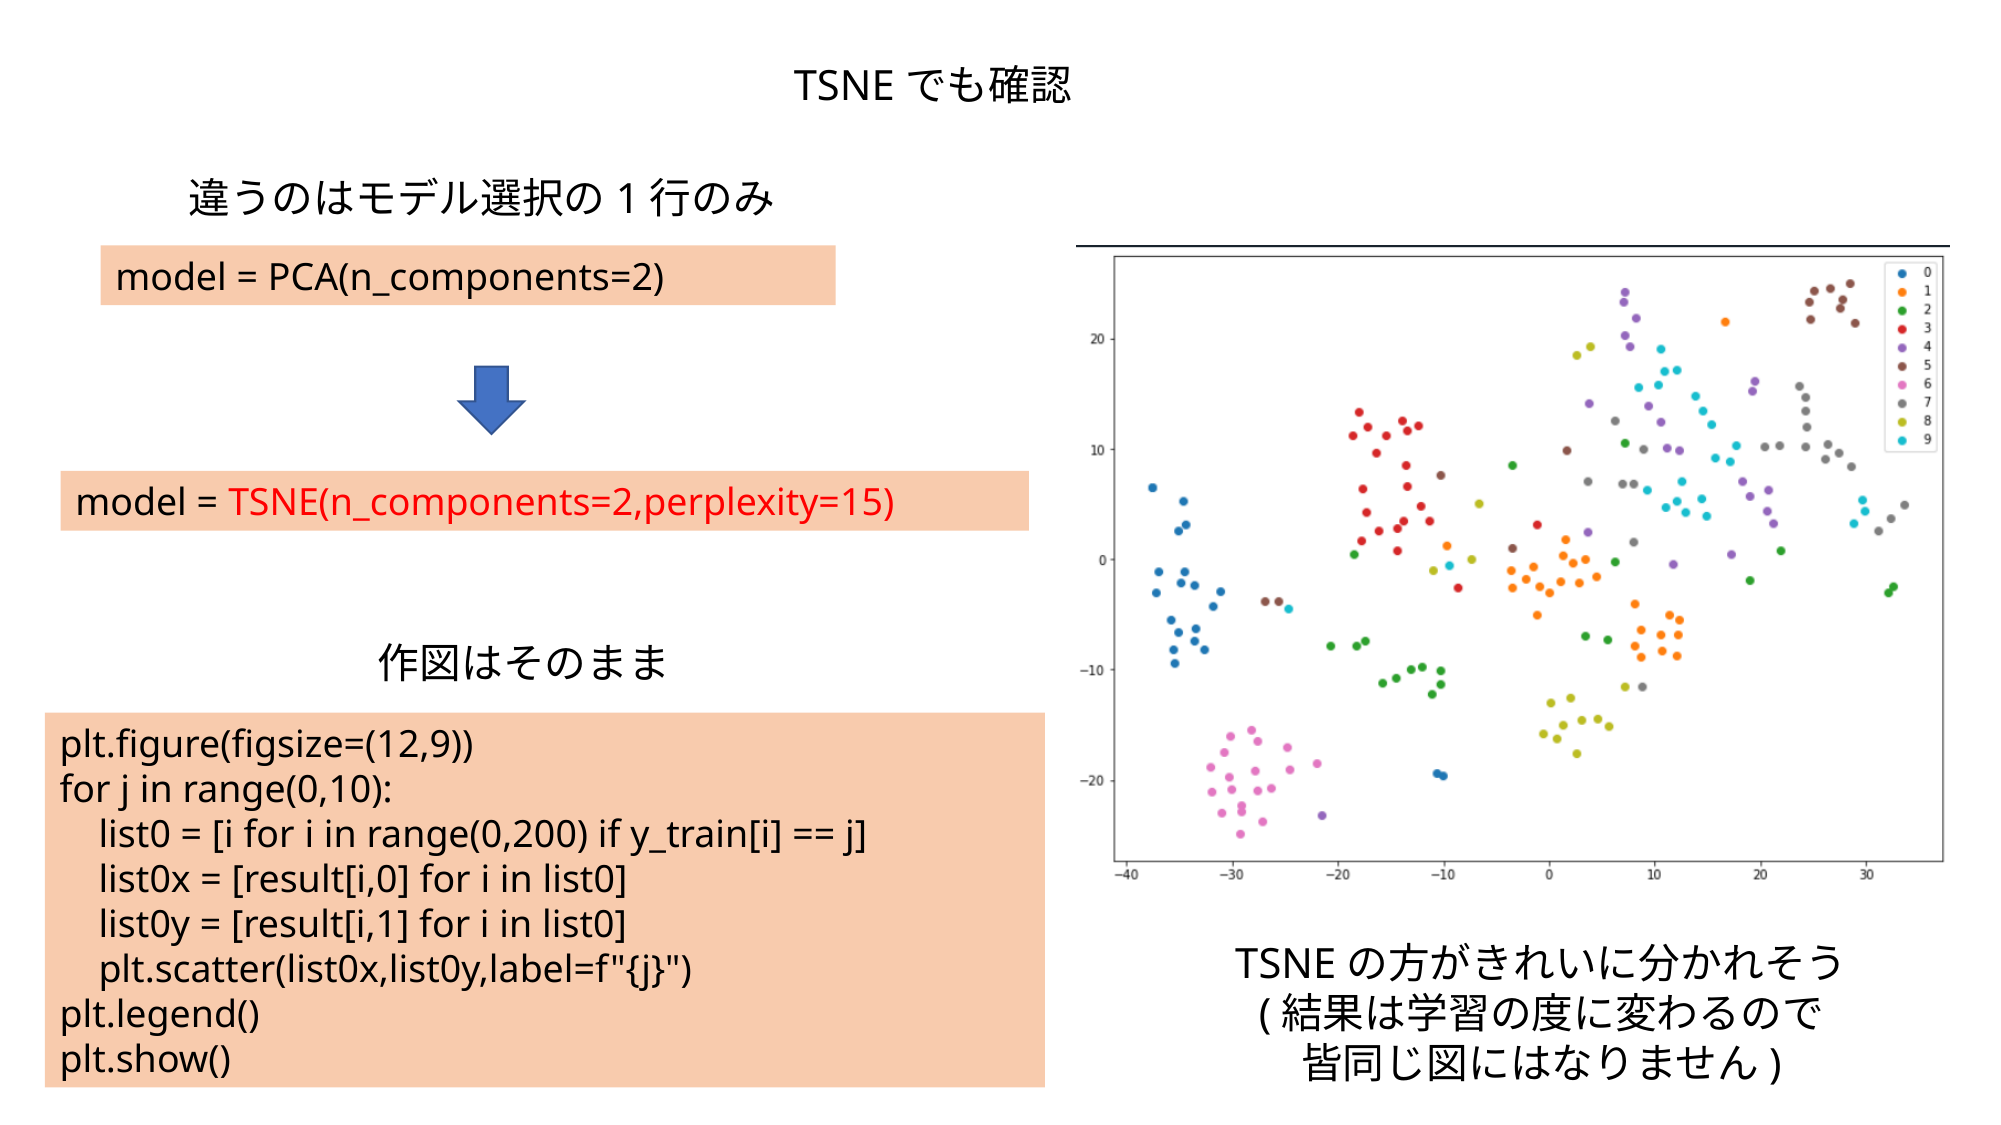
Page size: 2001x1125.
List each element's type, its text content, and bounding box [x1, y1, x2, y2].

text_box 作図はそのまま [245, 629, 803, 695]
text_box plt.figure(figsize=(12,9)) for j in range(0,10): list0 = [i for i in range(0,200) if y_train[i] == j] list0x = [result[i,0] for i in list0] list0y = [result[i,1] for i in list0] plt.scatter(list0x,list0y,label=f"{j}") plt.legend() plt.show() [44, 712, 1045, 1088]
text_box model = PCA(n_components=2) [100, 245, 836, 306]
text_box TSNEでも確認 [579, 51, 1286, 116]
text_box model = TSNE(n_components=2,perplexity=15) [60, 470, 1029, 531]
text_box TSNEの方がきれいに分かれそう (結果は学習の度に変わるので 皆同じ図にはなりません) [1206, 929, 1877, 1095]
picture [1076, 245, 1950, 885]
text_box 違うのはモデル選択の1行のみ [161, 164, 803, 230]
text_box [456, 365, 527, 436]
